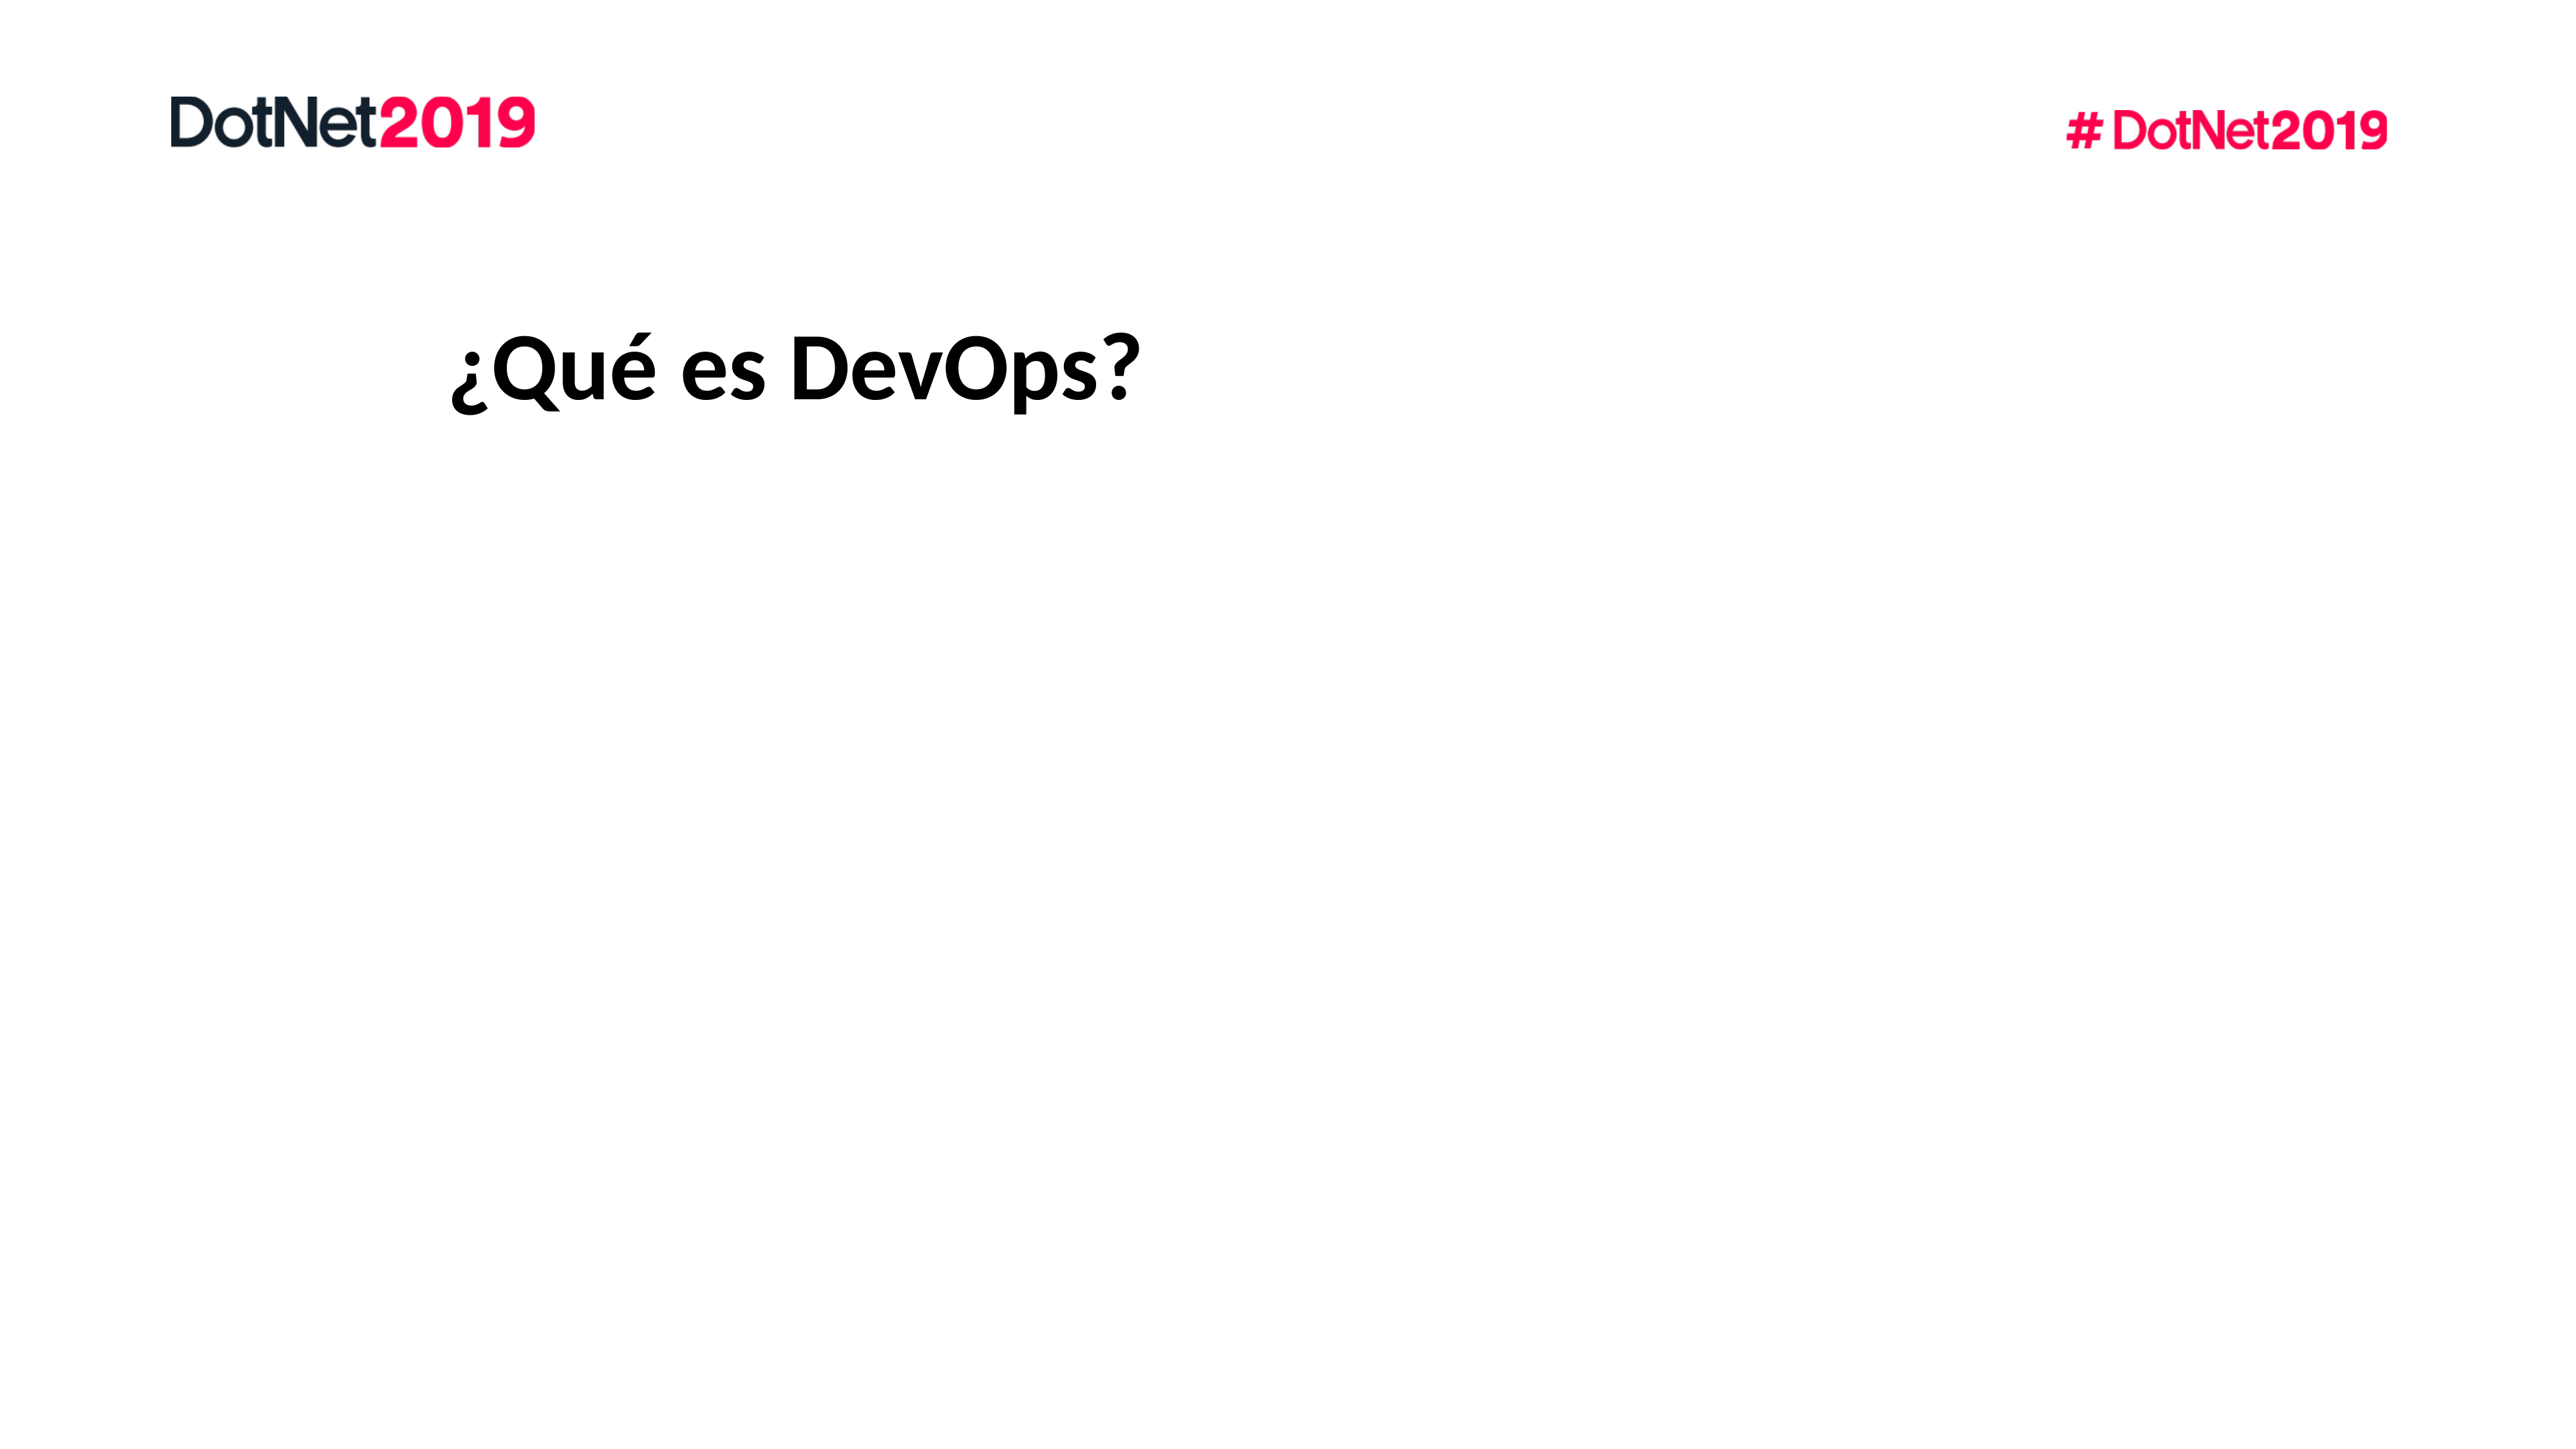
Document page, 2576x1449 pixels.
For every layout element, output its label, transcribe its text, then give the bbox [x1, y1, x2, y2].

title ¿Qué es DevOps? [437, 228, 2399, 509]
